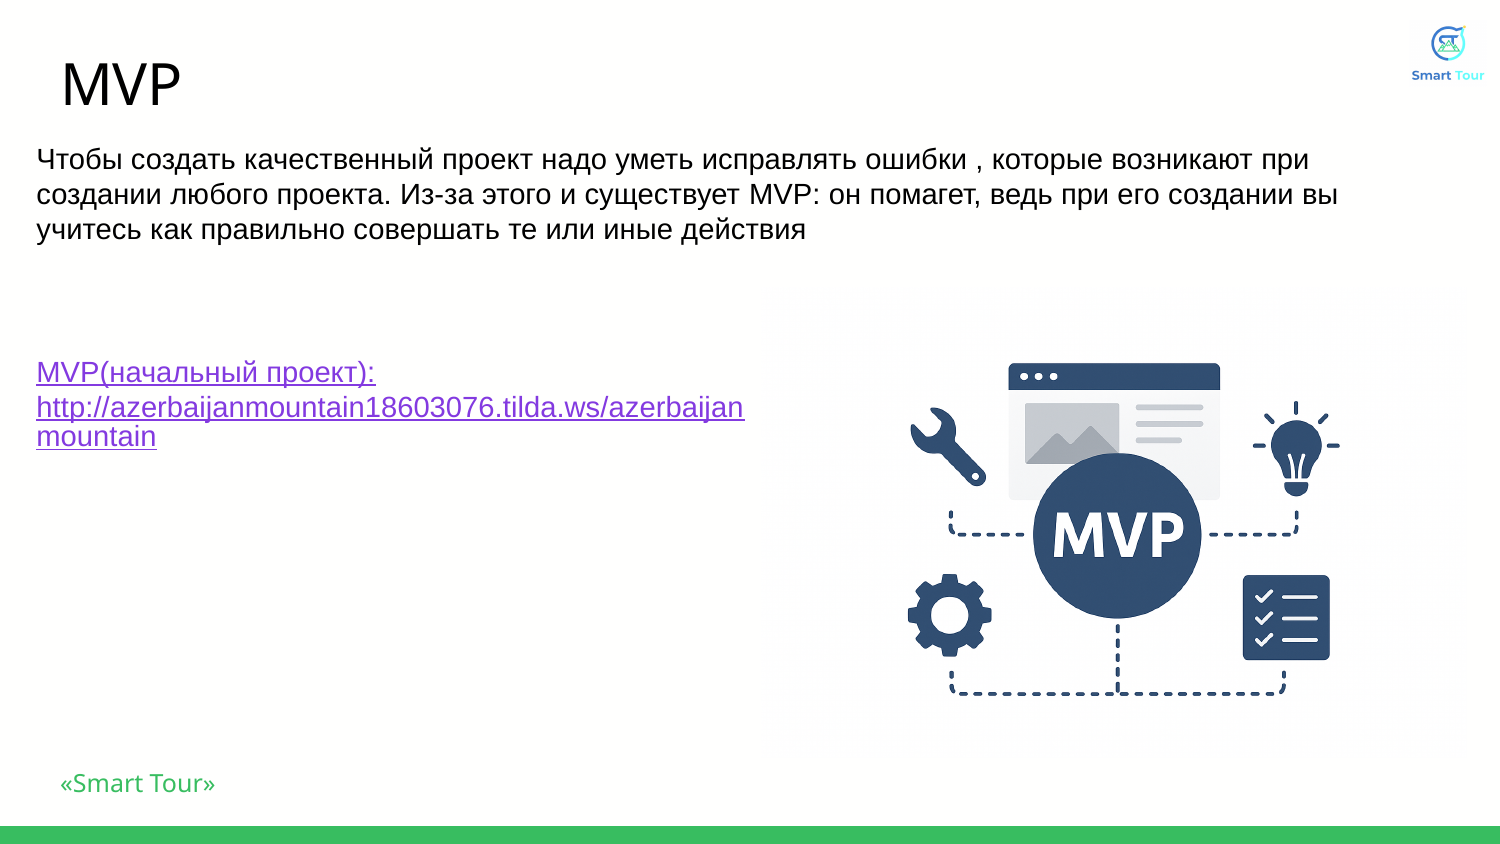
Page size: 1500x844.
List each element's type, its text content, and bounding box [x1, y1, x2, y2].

picture [760, 286, 1467, 758]
text_box MVP(начальный проект): http://azerbaijanmountain18603076.tilda.ws/azerbaijanmountain [21, 346, 755, 431]
subtitle «Smart Tour» [60, 767, 1233, 813]
text_box Чтобы создать качественный проект надо уметь исправлять ошибки , которые возникают при создании любого проекта. Из-за этого и существует MVP: он помагет, ведь при его создании вы учитесь как правильно совершать те или иные действия [21, 133, 1439, 253]
picture [1409, 20, 1487, 87]
title MVP [60, 47, 1402, 133]
